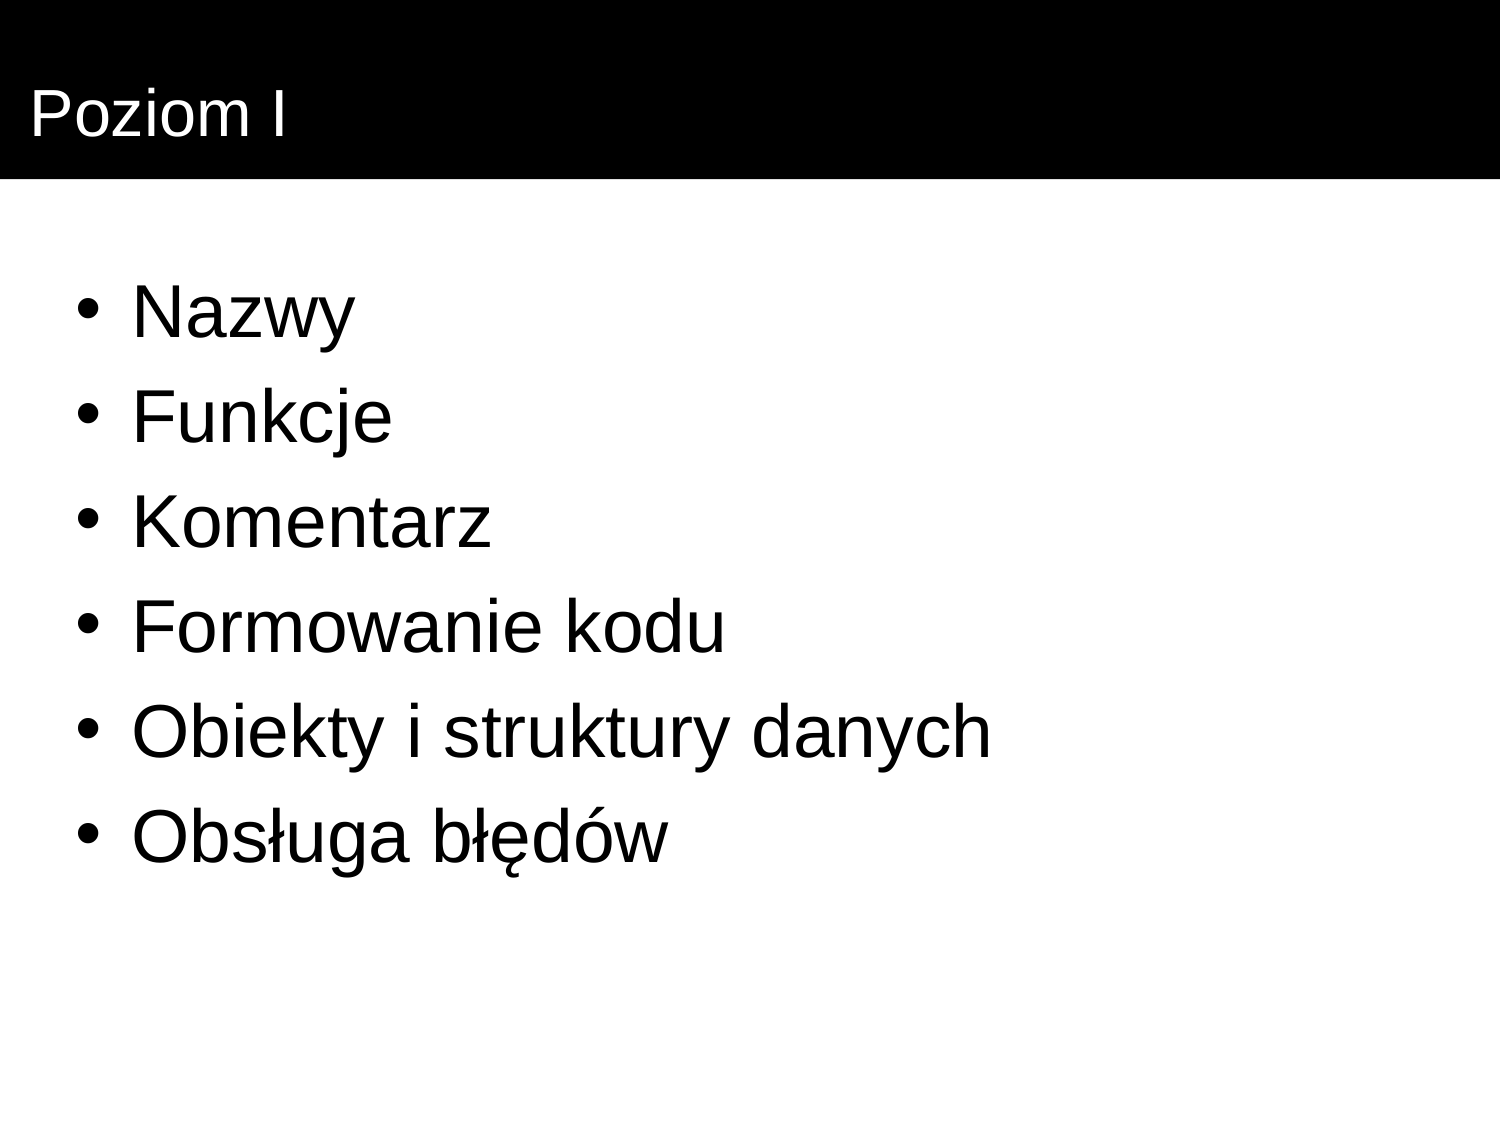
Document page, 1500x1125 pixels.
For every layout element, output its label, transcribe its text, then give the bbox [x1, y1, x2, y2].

list Nazwy Funkcje Komentarz Formowanie kodu Obiekty i struktury danych Obsługa błędów [75, 262, 1425, 1005]
title Poziom I [0, 0, 1500, 180]
